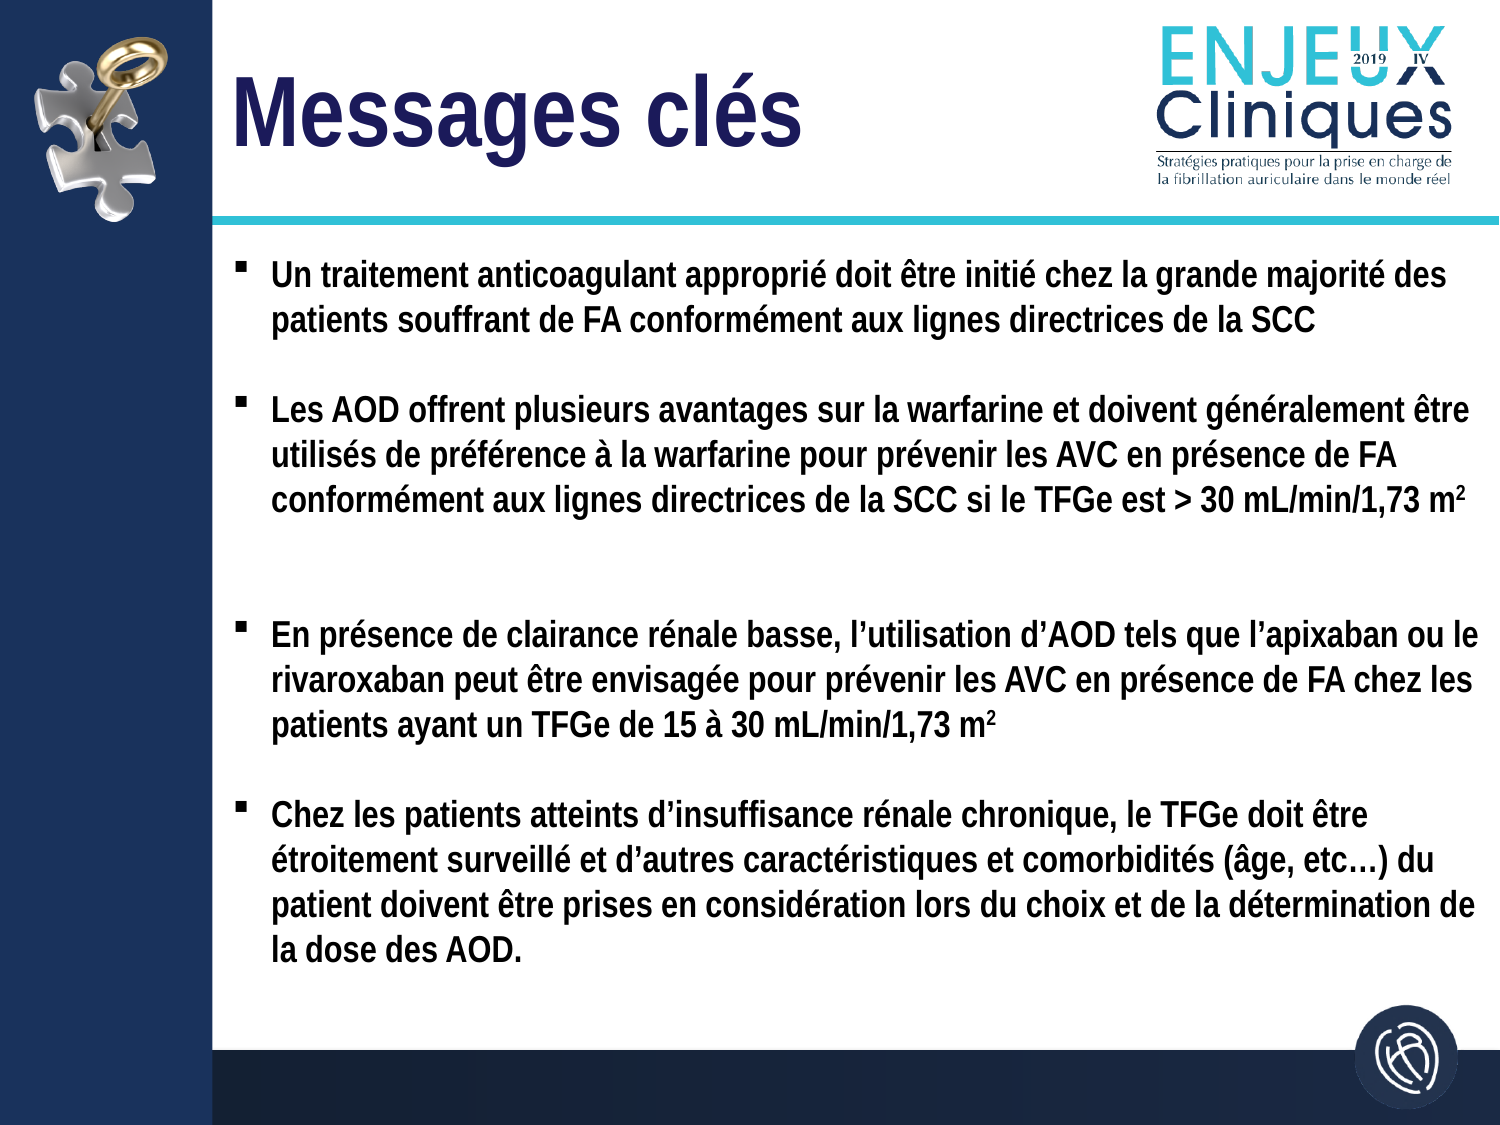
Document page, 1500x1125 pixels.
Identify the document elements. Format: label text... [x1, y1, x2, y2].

picture [1345, 998, 1464, 1116]
picture [1149, 18, 1456, 193]
text_box Messages clés [216, 39, 1144, 174]
picture [0, 19, 186, 240]
text_box [0, 229, 215, 1125]
text_box [0, 0, 215, 219]
text_box [215, 1049, 1500, 1125]
text_box Un traitement anticoagulant approprié doit être initié chez la grande majorité des patients souffrant de FA conformément aux lignes directrices de la SCC Les AOD offrent plusieurs avantages sur la warfarine et doivent généralement être utilisés de préférence à la warfarine pour prévenir les AVC en présence de FA conformément aux lignes directrices de la SCC si le TFGe est > 30 mL/min/1,73 m2 En présence de clairance rénale basse, l’utilisation d’AOD tels que l’apixaban ou le rivaroxaban peut être envisagée pour prévenir les AVC en présence de FA chez les patients ayant un TFGe de 15 à 30 mL/min/1,73 m2 Chez les patients atteints d’insuffisance rénale chronique, le TFGe doit être étroitement surveillé et d’autres caractéristiques et comorbidités (âge, etc…) du patient doivent être prises en considération lors du choix et de la détermination de la dose des AOD. [217, 242, 1500, 1022]
